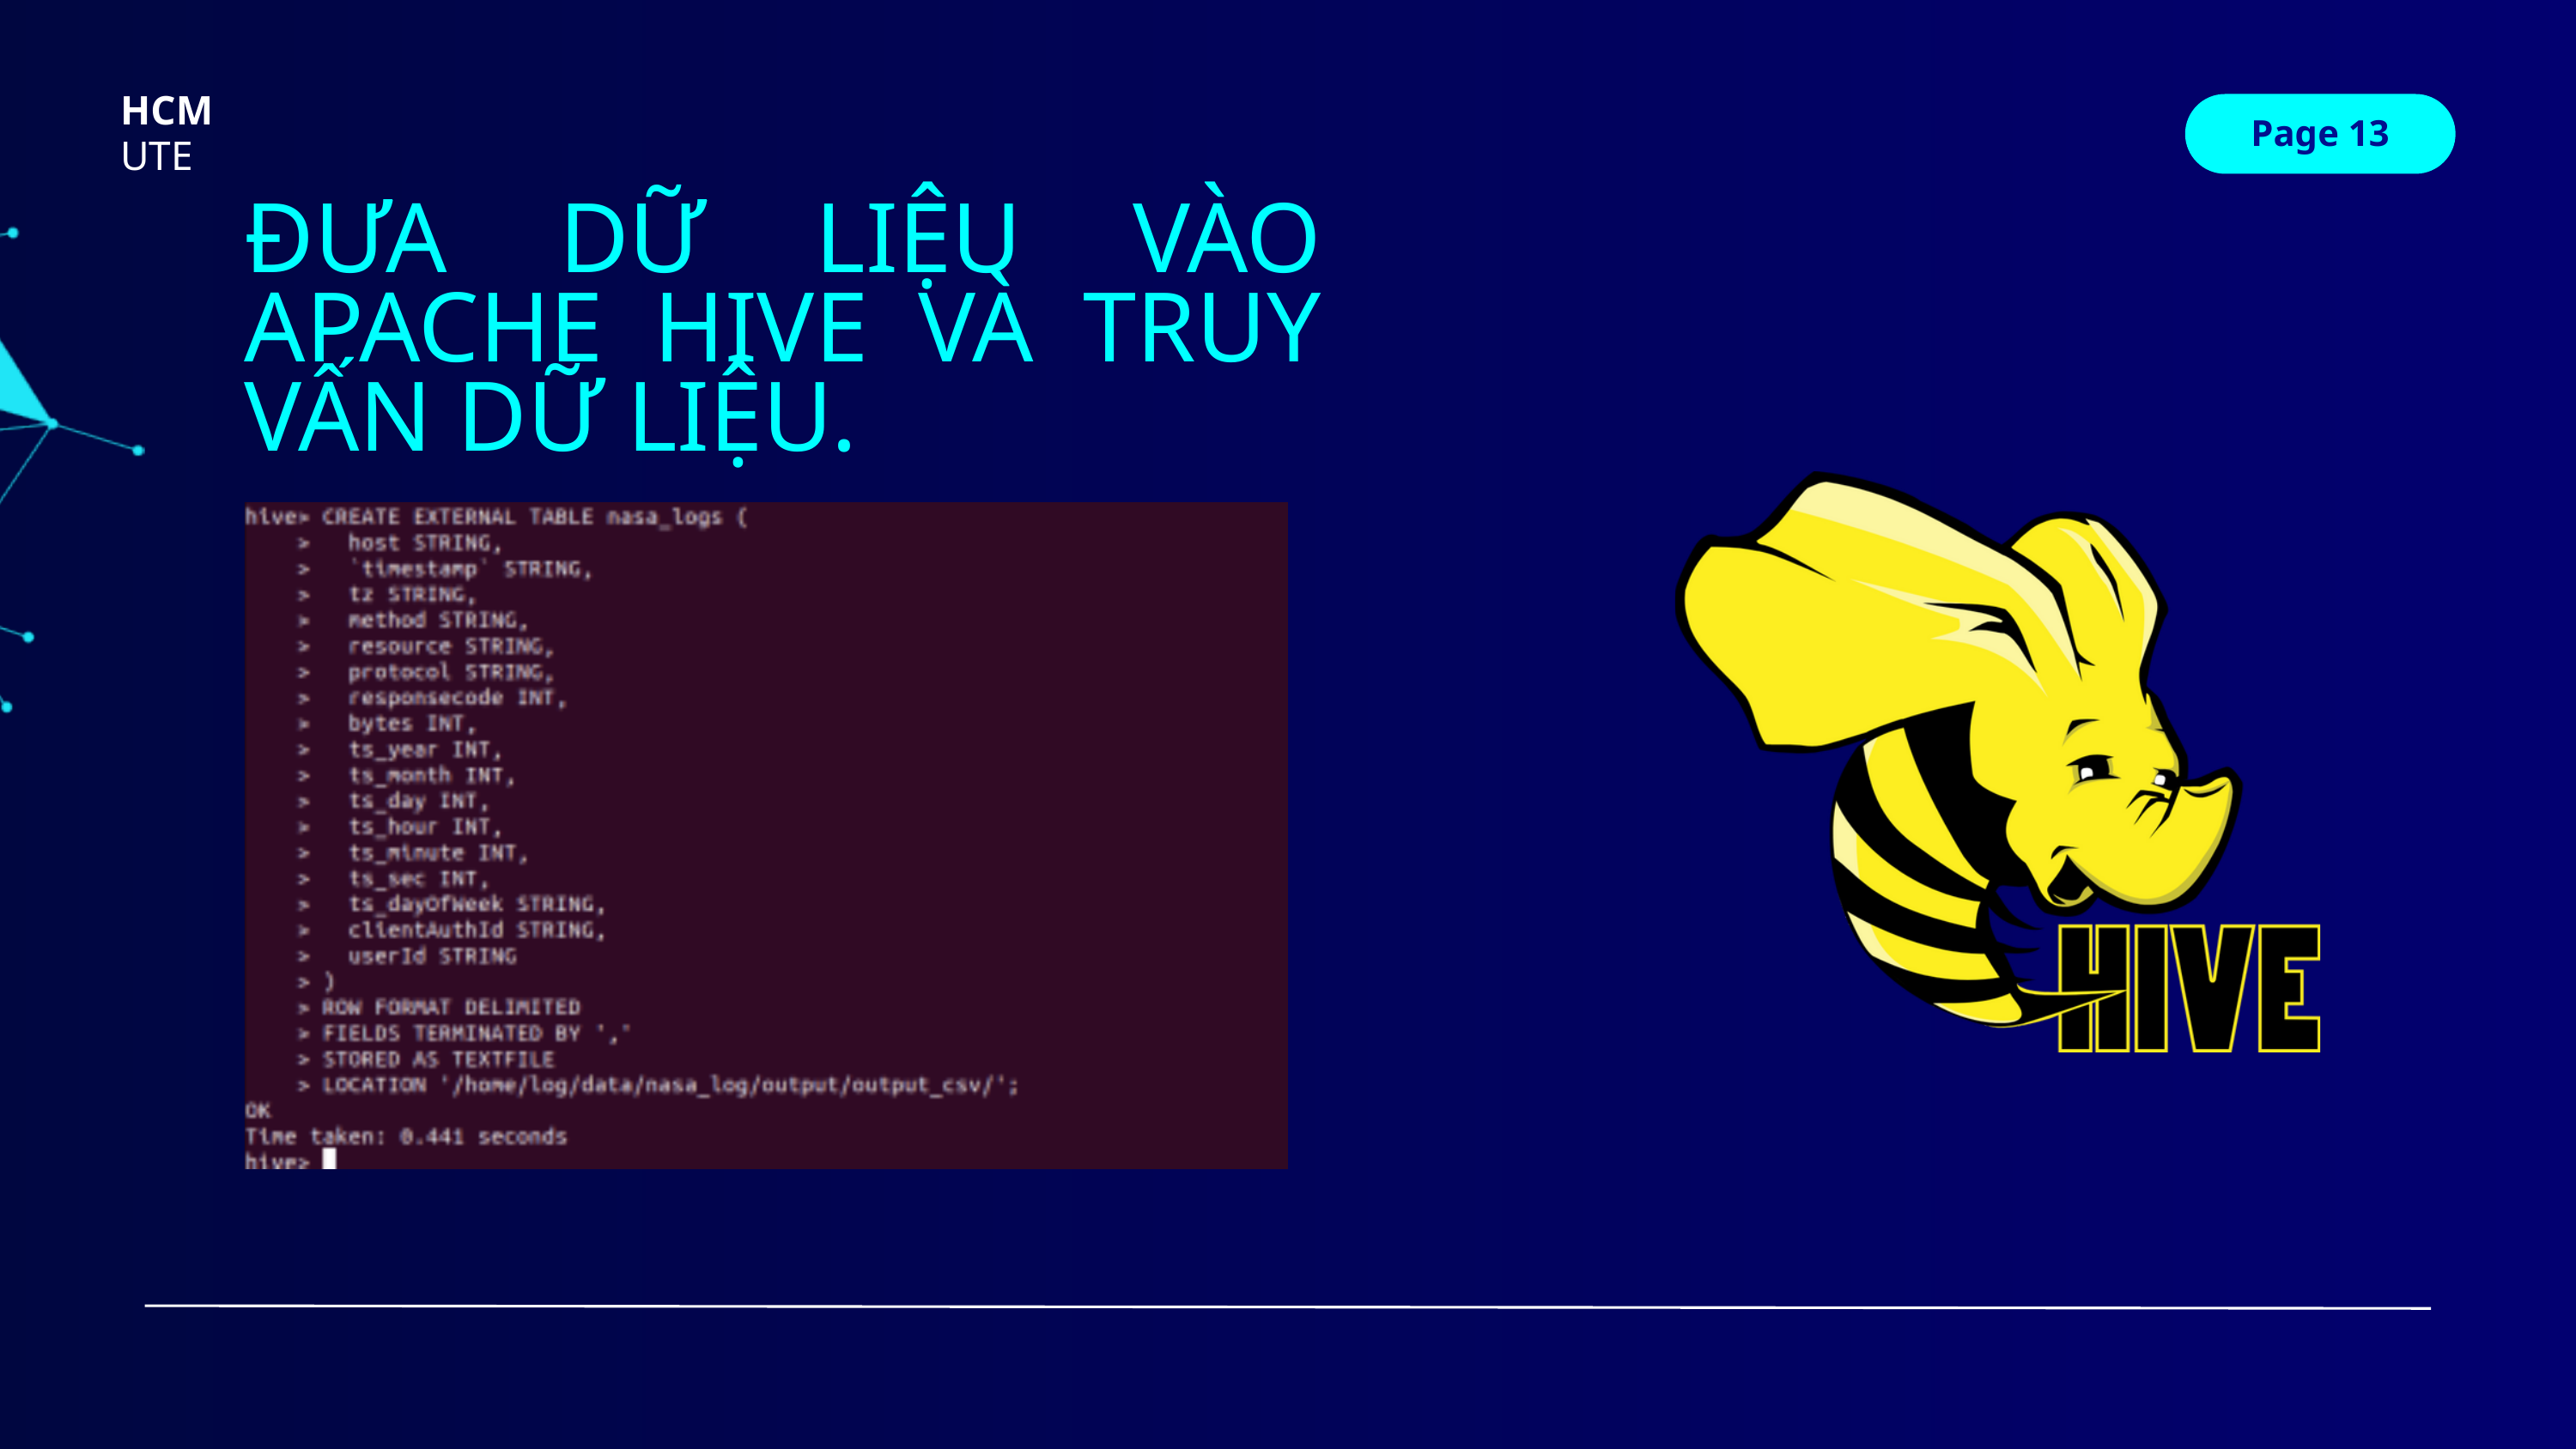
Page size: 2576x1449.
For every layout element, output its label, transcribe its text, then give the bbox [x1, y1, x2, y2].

text_box HCM [120, 77, 369, 123]
text_box UTE [120, 123, 369, 179]
text_box [1674, 471, 2321, 1052]
text_box [0, 182, 145, 762]
text_box ĐƯA DỮ LIỆU VÀO APACHE HIVE VÀ TRUY VẤN DỮ LIỆU. [244, 202, 1322, 560]
text_box [244, 560, 1289, 1169]
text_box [2184, 94, 2456, 174]
